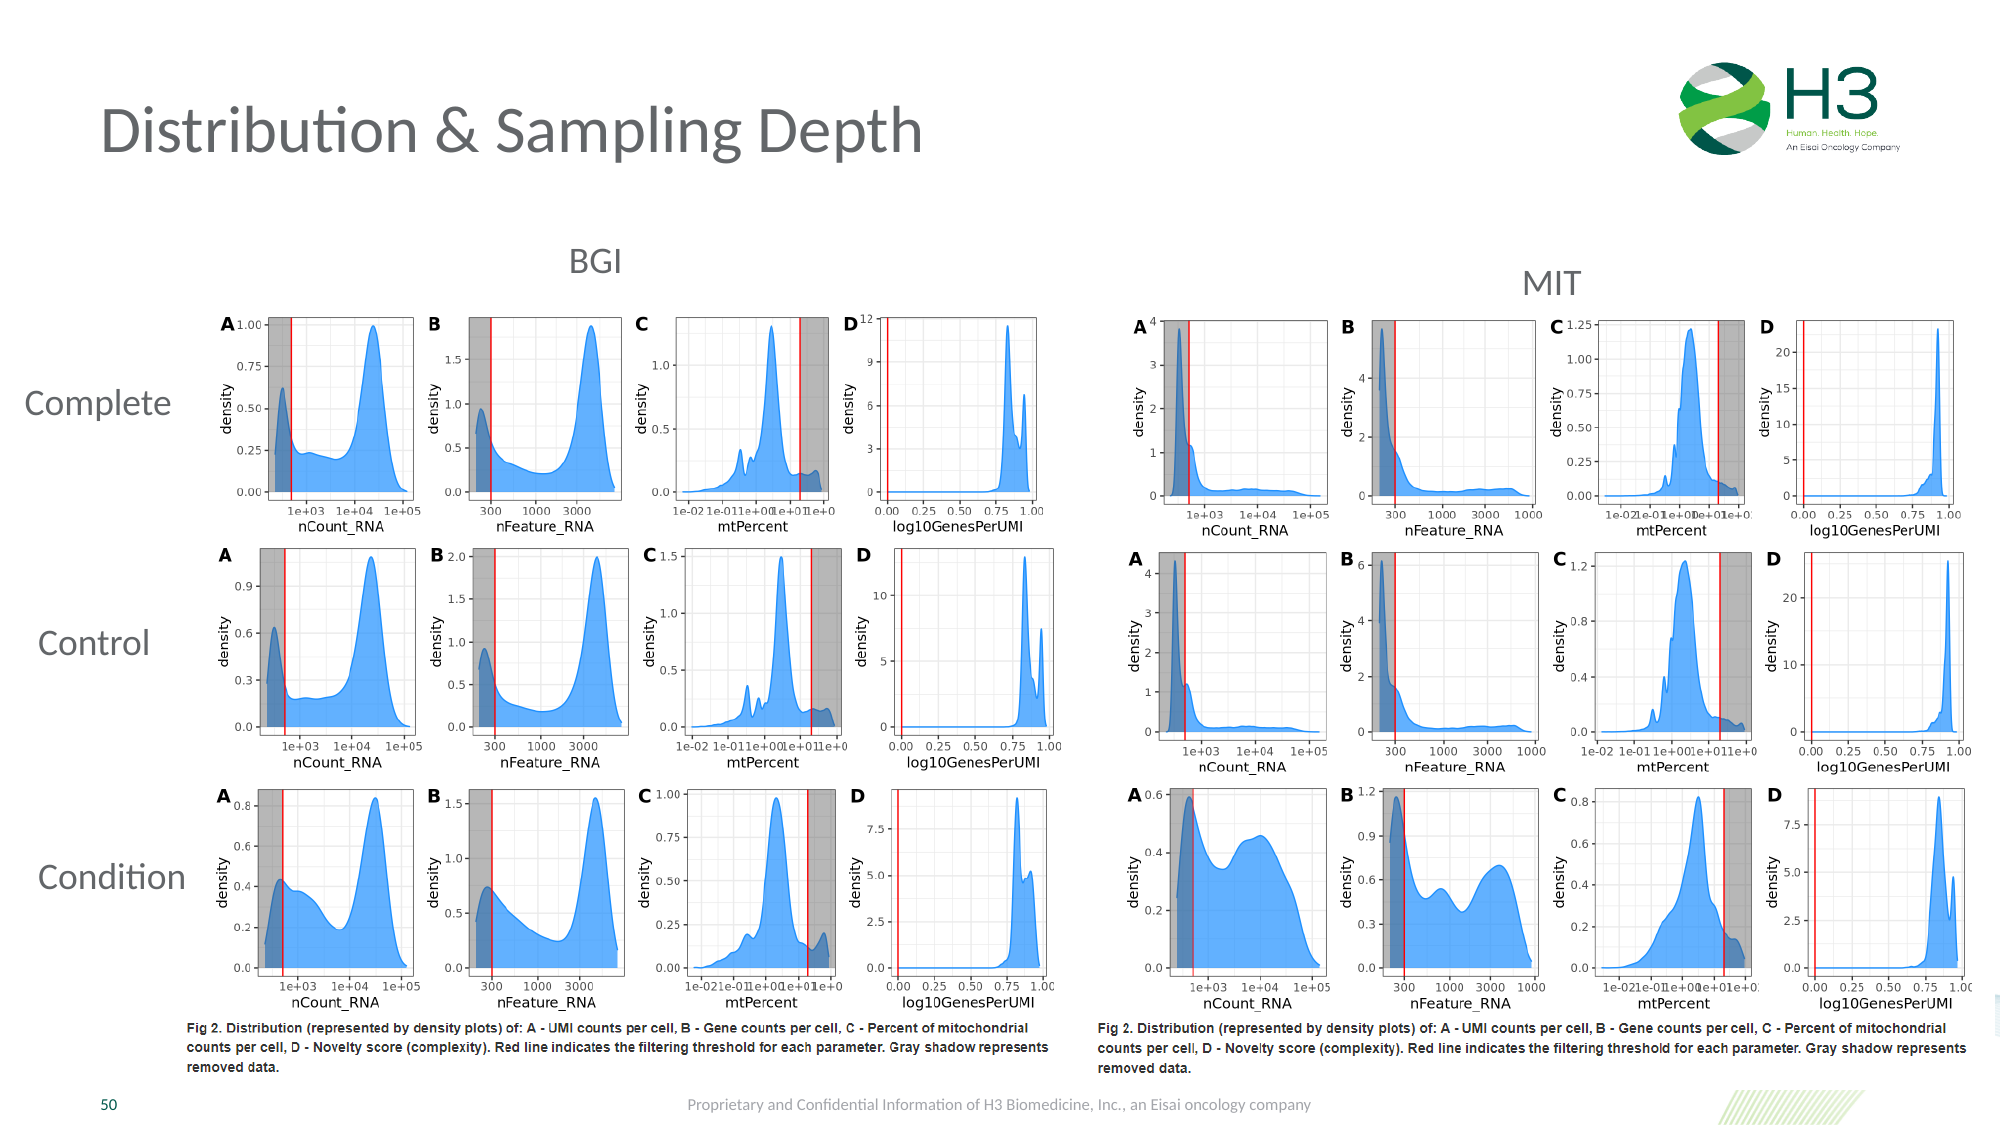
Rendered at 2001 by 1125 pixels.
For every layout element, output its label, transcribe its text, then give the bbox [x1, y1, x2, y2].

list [164, 532, 1076, 776]
text_box BGI [554, 228, 810, 289]
text_box Complete [9, 370, 158, 431]
slide_number 50 [100, 1083, 202, 1125]
title Distribution & Sampling Depth [100, 0, 1681, 174]
picture [163, 306, 1063, 539]
text_box Control [23, 611, 159, 671]
footer Proprietary and Confidential Information of H3 Biomedicine, Inc., an Eisai oncology company [635, 1093, 1365, 1125]
picture [1681, 62, 1900, 155]
picture [164, 308, 2000, 1125]
text_box MIT [1507, 250, 1763, 307]
text_box Condition [23, 844, 159, 905]
